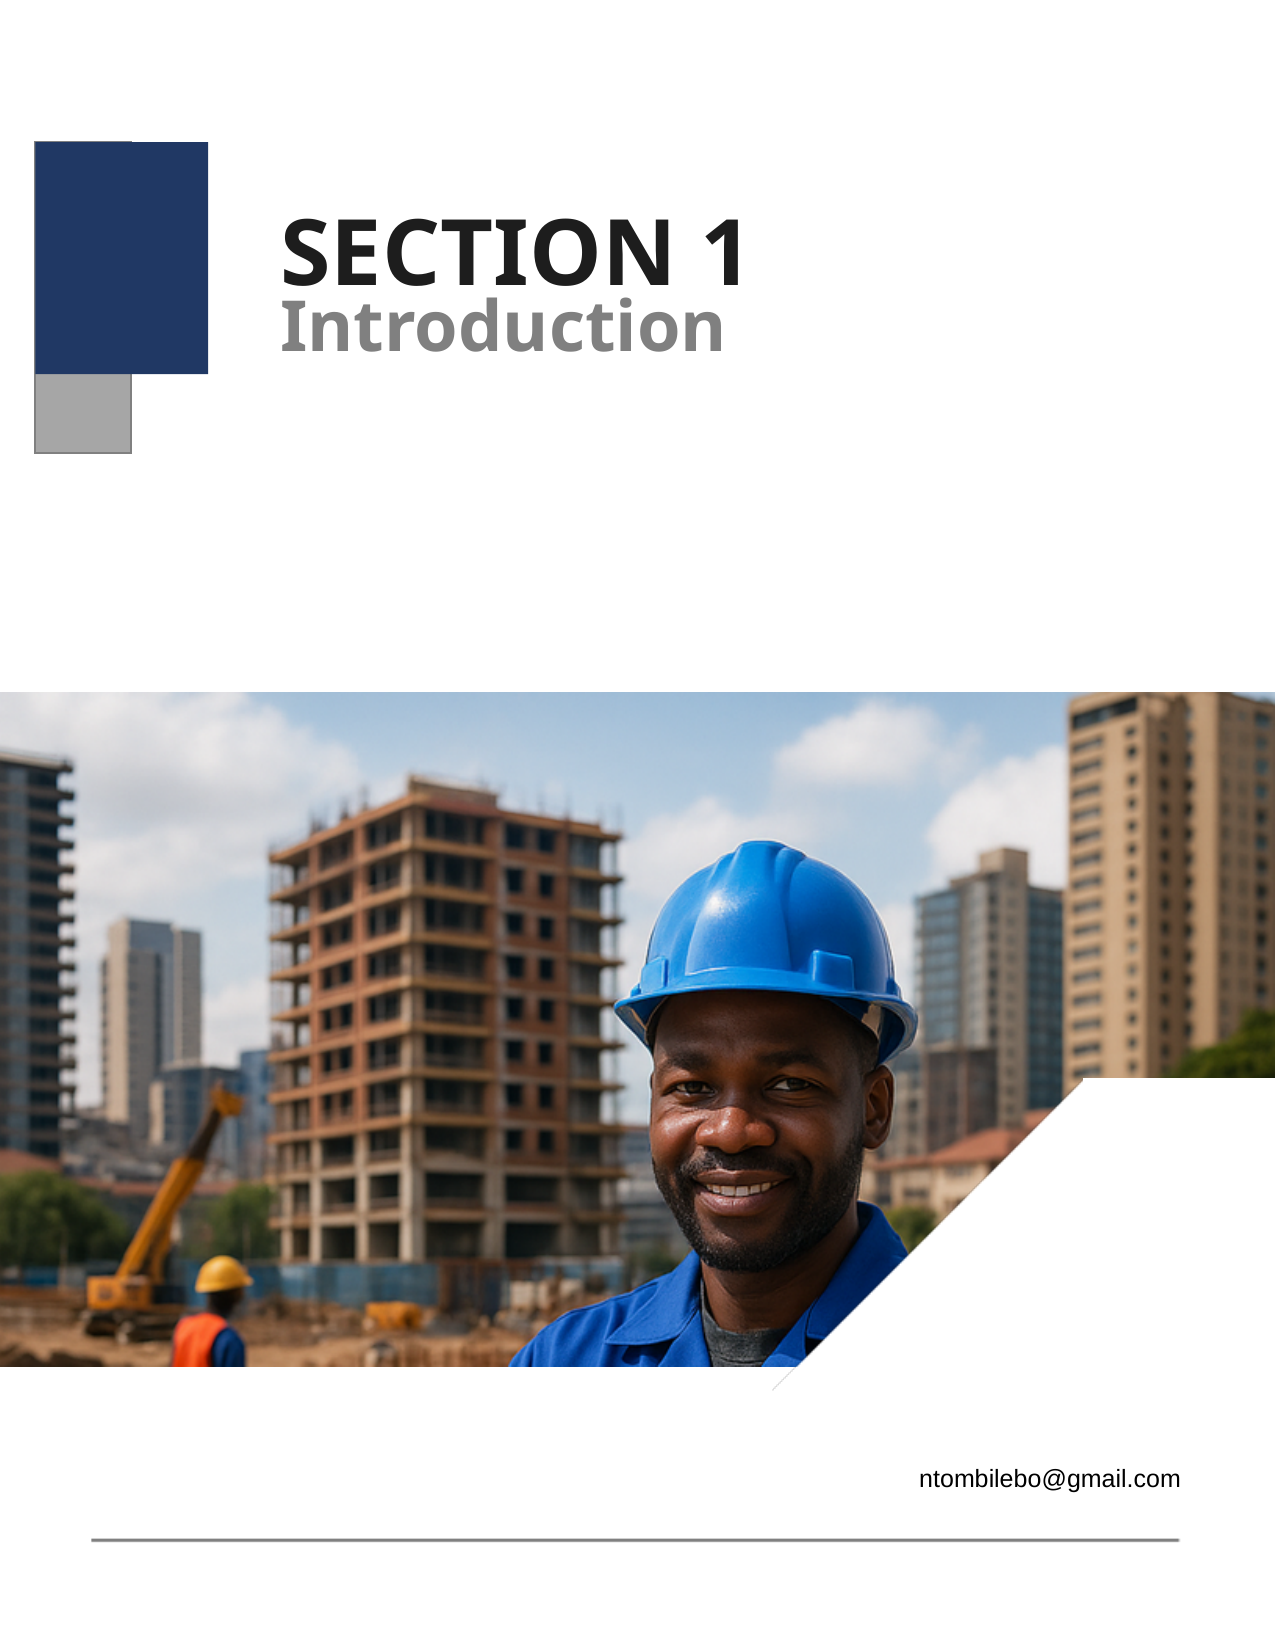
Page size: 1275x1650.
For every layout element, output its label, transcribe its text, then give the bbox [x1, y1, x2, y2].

text_box ntombilebo@gmail.com [715, 1460, 1182, 1498]
text_box [34, 141, 209, 375]
picture [0, 692, 1275, 1392]
picture [90, 1523, 1182, 1555]
text_box SECTION 1 Introduction [209, 171, 967, 340]
text_box [34, 375, 132, 454]
